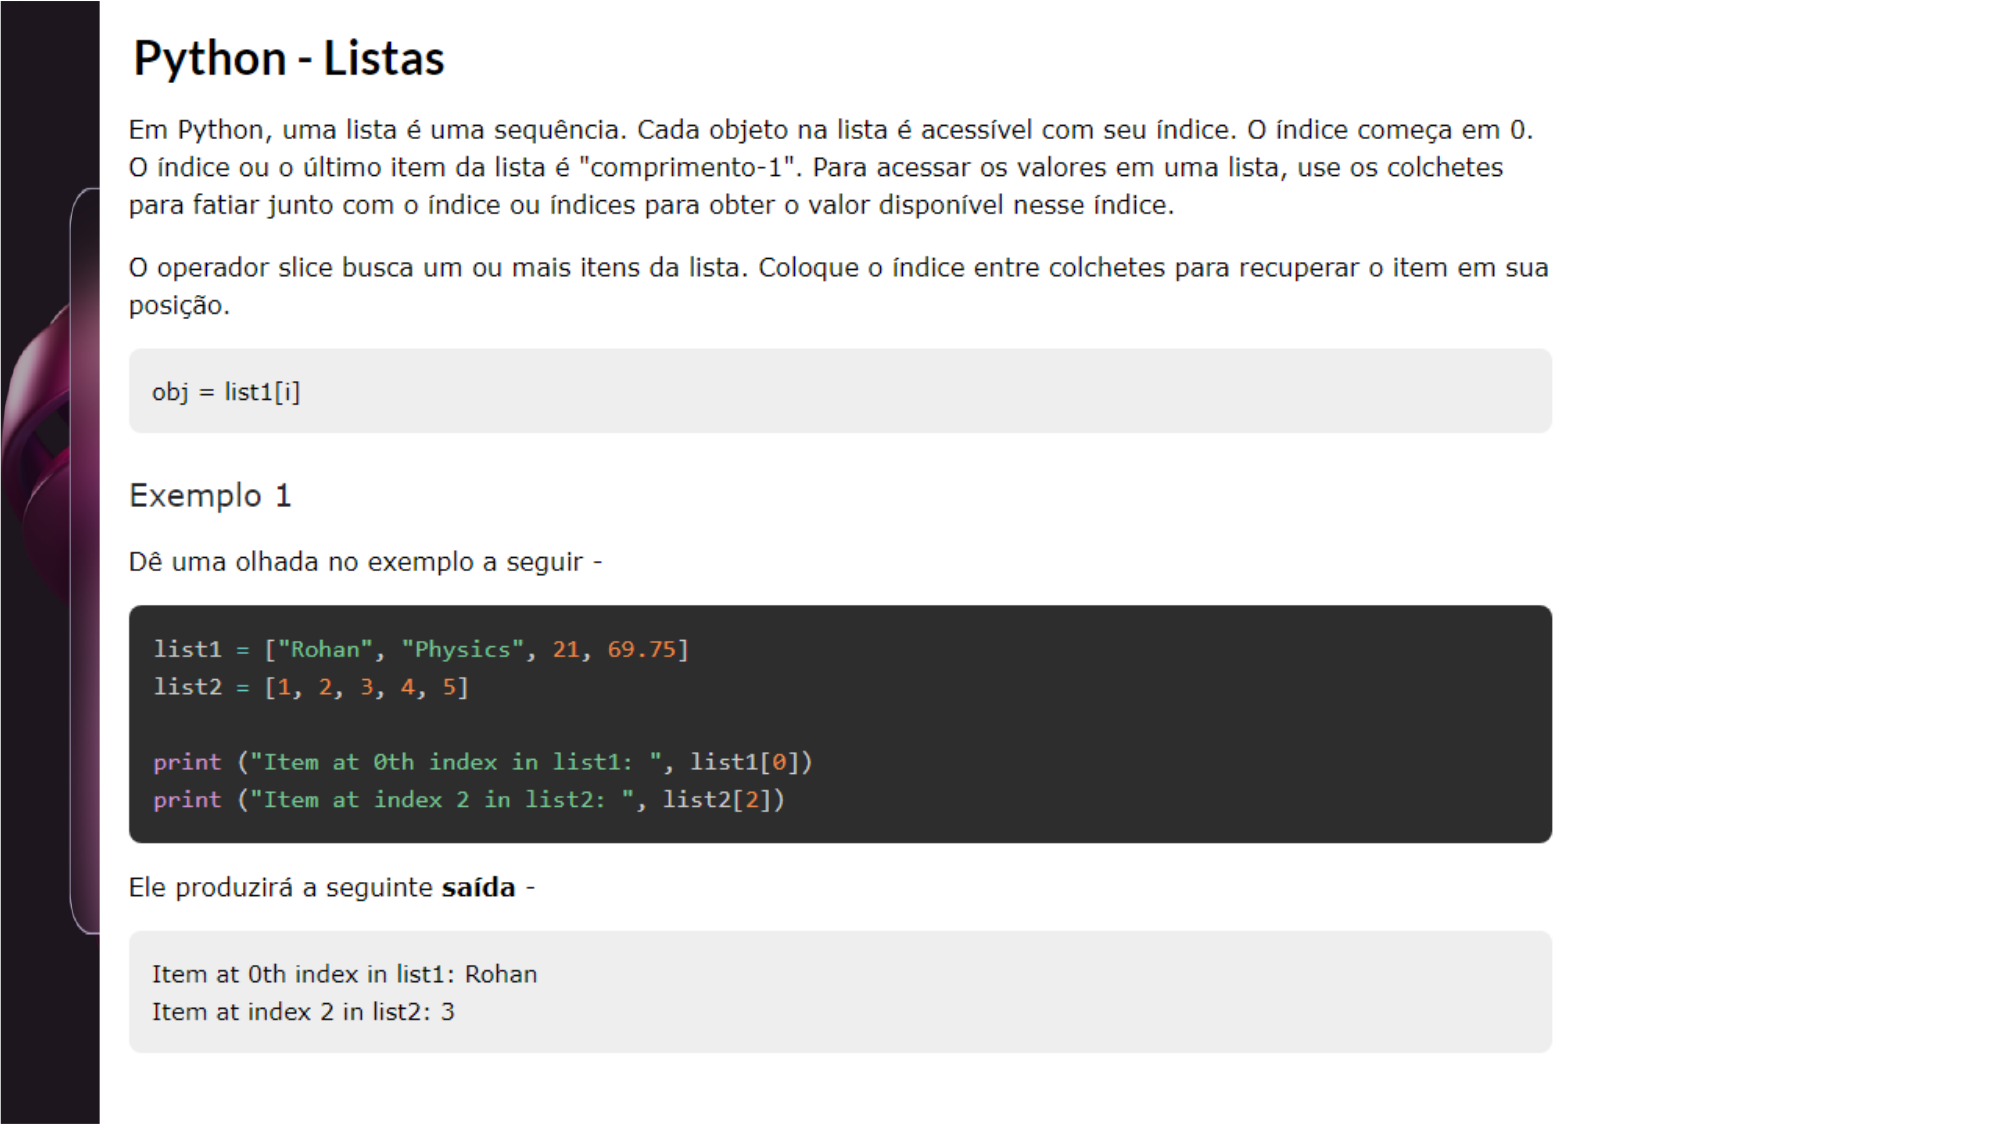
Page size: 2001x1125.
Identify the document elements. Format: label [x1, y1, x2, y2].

picture [0, 2, 1576, 1124]
picture [113, 15, 476, 102]
